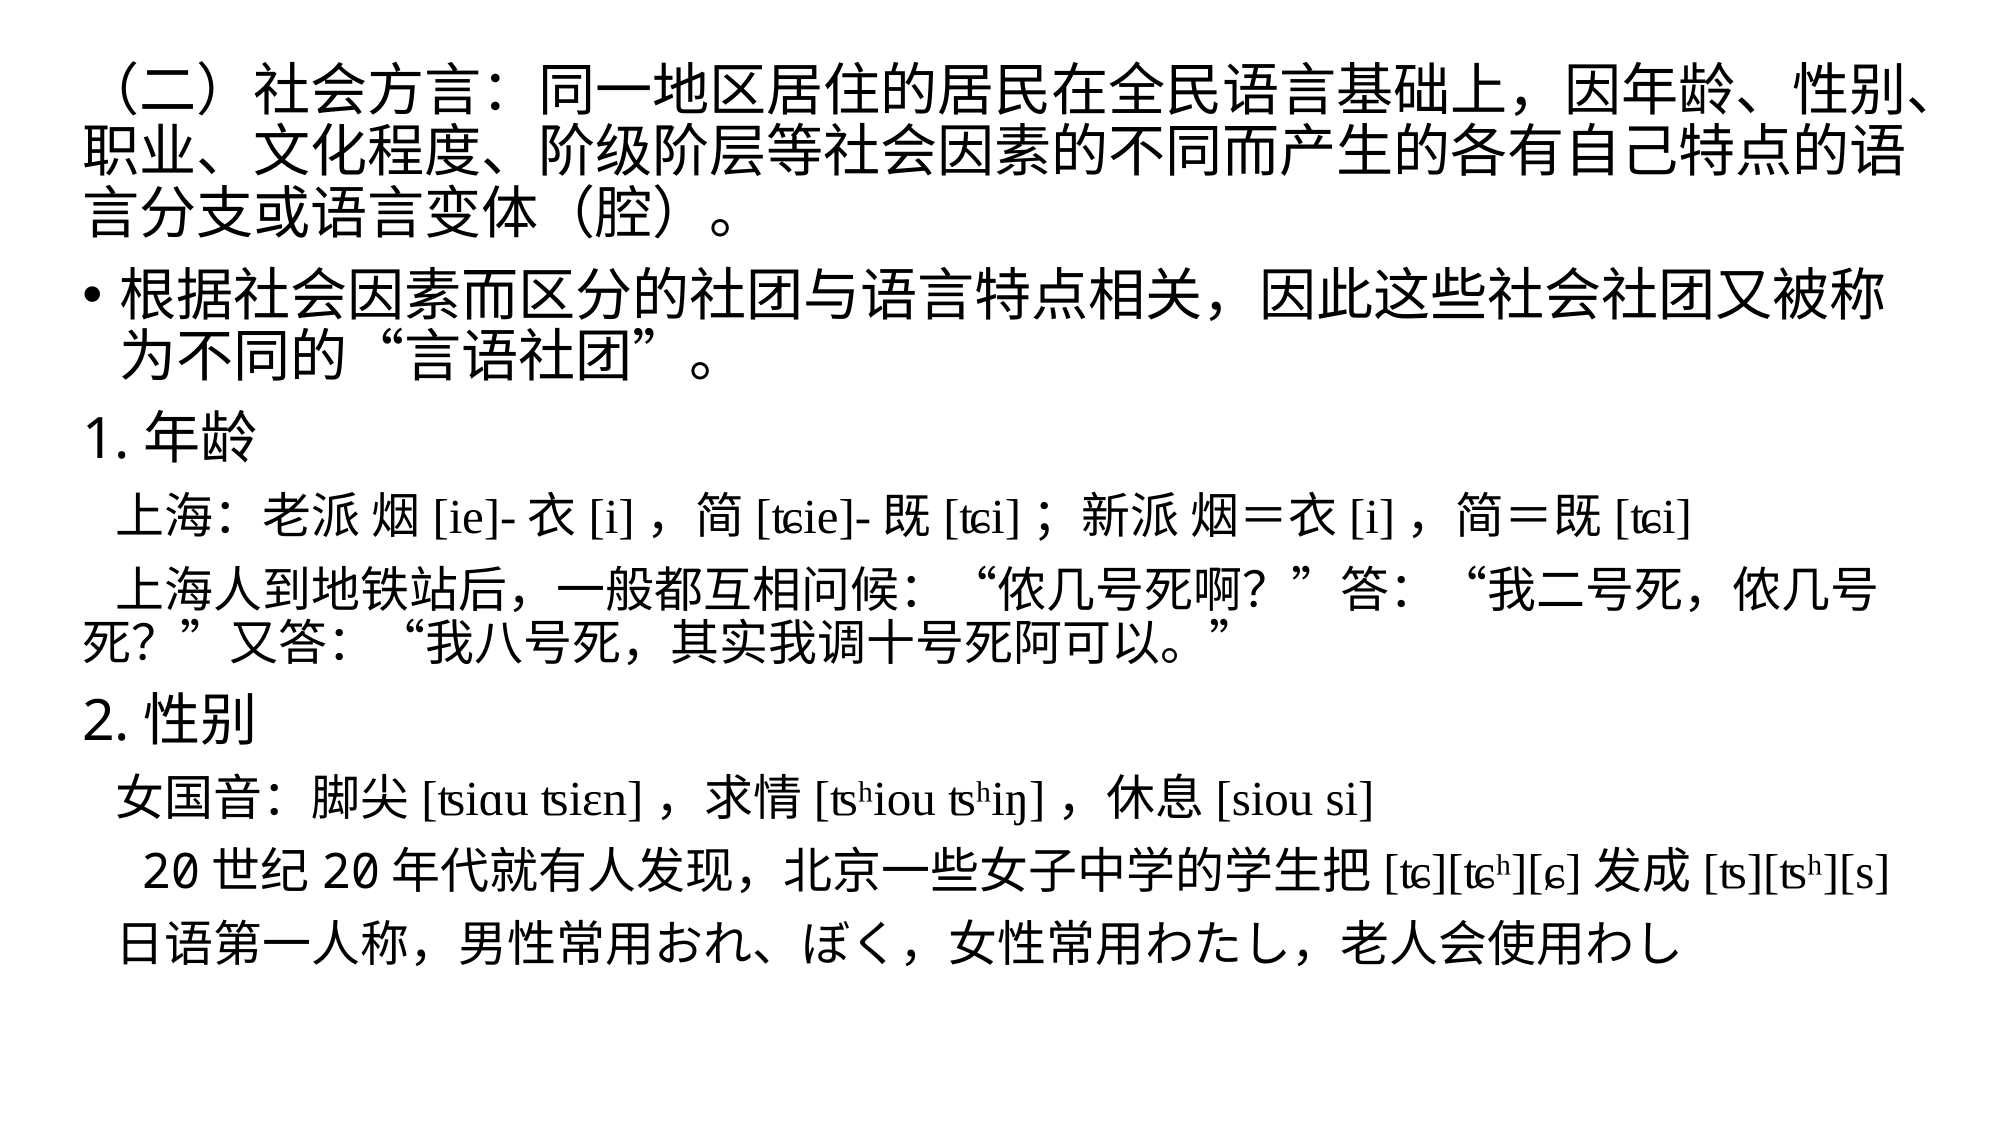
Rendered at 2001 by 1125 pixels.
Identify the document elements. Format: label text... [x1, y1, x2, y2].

list （二）社会方言：同一地区居住的居民在全民语言基础上，因年龄、性别、职业、文化程度、阶级阶层等社会因素的不同而产生的各有自己特点的语言分支或语言变体（腔）。 根据社会因素而区分的社团与语言特点相关，因此这些社会社团又被称为不同的“言语社团”。 1.年龄 上海：老派 烟[ie]-衣[i]，简[ʨie]-既[ʨi]；新派 烟＝衣[i]，简＝既[ʨi] 上海人到地铁站后，一般都互相问候：“侬几号死啊？”答：“我二号死，侬几号死？”又答：“我八号死，其实我调十号死阿可以。” 2.性别 女国音：脚尖[ʦiɑu ʦiɛn]，求情[ʦʰiou ʦʰiŋ]，休息[siou si] 20世纪20年代就有人发现，北京一些女子中学的学生把[ʨ][ʨʰ][ɕ]发成[ʦ][ʦʰ][s] 日语第一人称，男性常用おれ、ぼく，女性常用わたし，老人会使用わし [67, 53, 1940, 1030]
